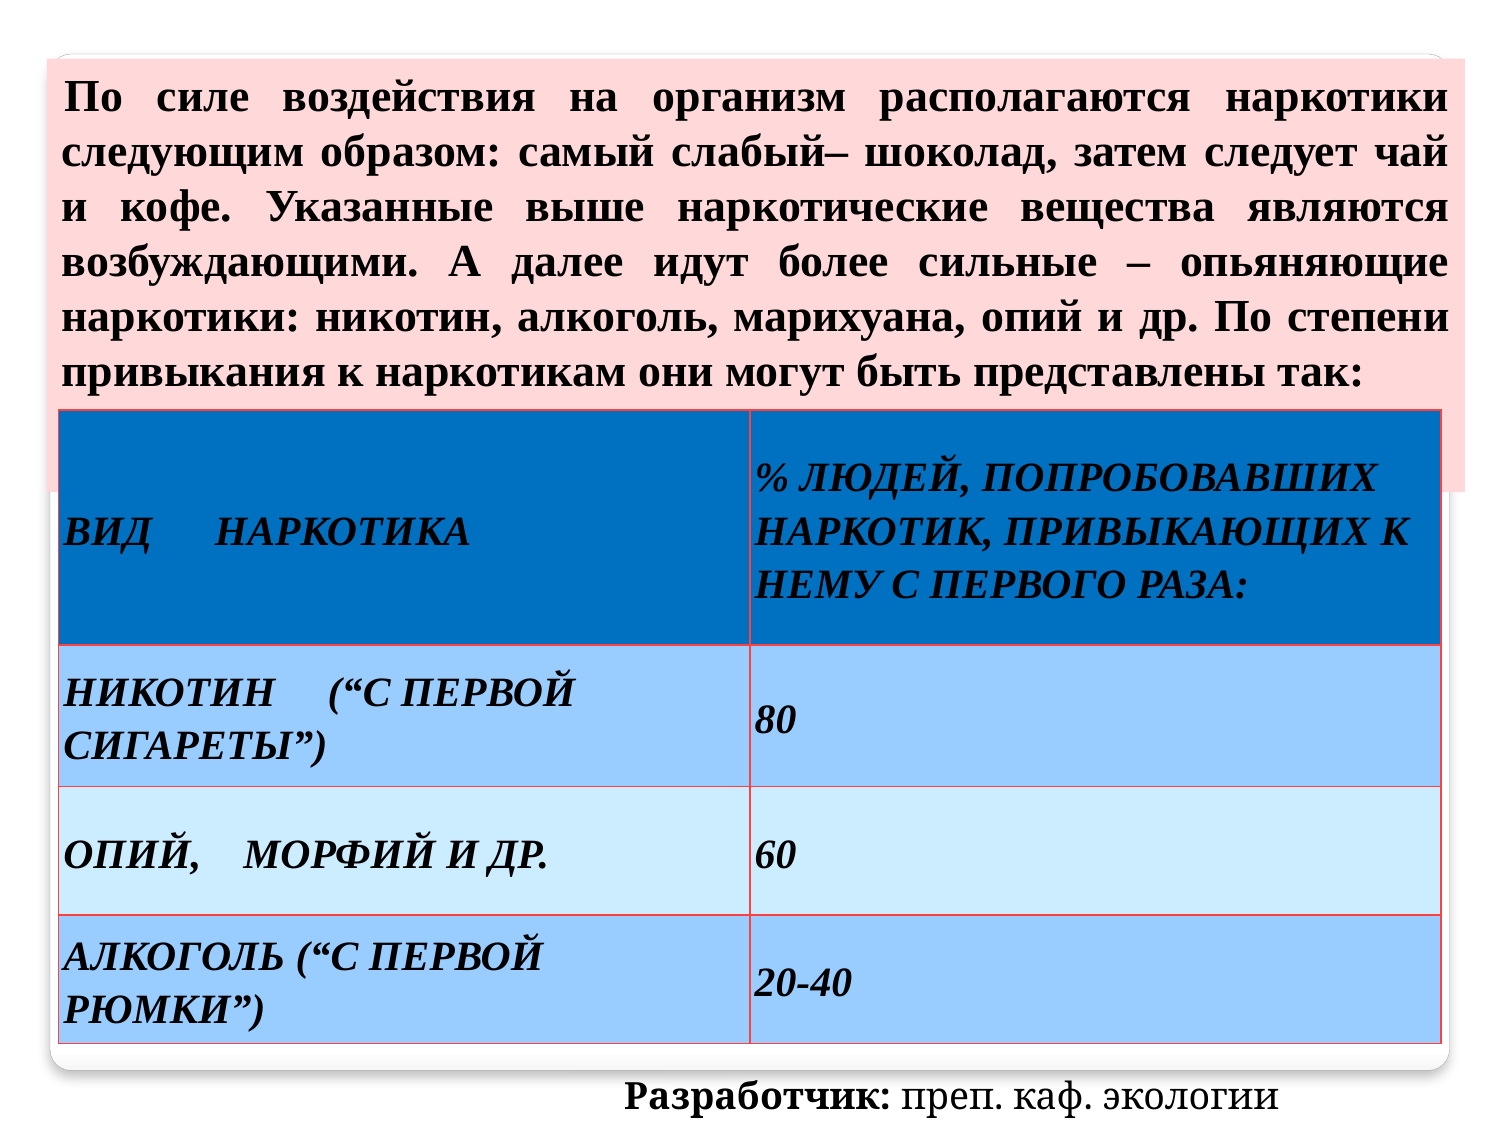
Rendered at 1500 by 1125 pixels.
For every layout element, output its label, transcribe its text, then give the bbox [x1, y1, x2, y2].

table_header Вид наркотика [59, 411, 749, 644]
table_cell 60 [751, 787, 1440, 914]
table_cell Никотин (“с первой сигареты”) [59, 646, 749, 786]
text_box По силе воздействия на организм располагаются наркотики следующим образом: самый слабый– шоколад, затем следует чай и кофе. Указанные выше наркотические вещества являются возбуждающими. А далее идут более сильные – опьяняющие наркотики: никотин, алкоголь, марихуана, опий и др. По степени привыкания к наркотикам они могут быть представлены так: [46, 58, 1465, 493]
table_header % людей, попробовавших наркотик, привыкающих к нему с первого раза: [751, 411, 1440, 644]
table_cell алкоголь (“с первой рюмки”) [59, 916, 749, 1043]
table_cell опий, морфий и др. [59, 787, 749, 914]
table_cell 80 [751, 646, 1440, 786]
table_cell 20-40 [751, 916, 1440, 1043]
text_box Разработчик: преп. каф. экологии Кирвель П.И. [609, 1064, 1443, 1125]
